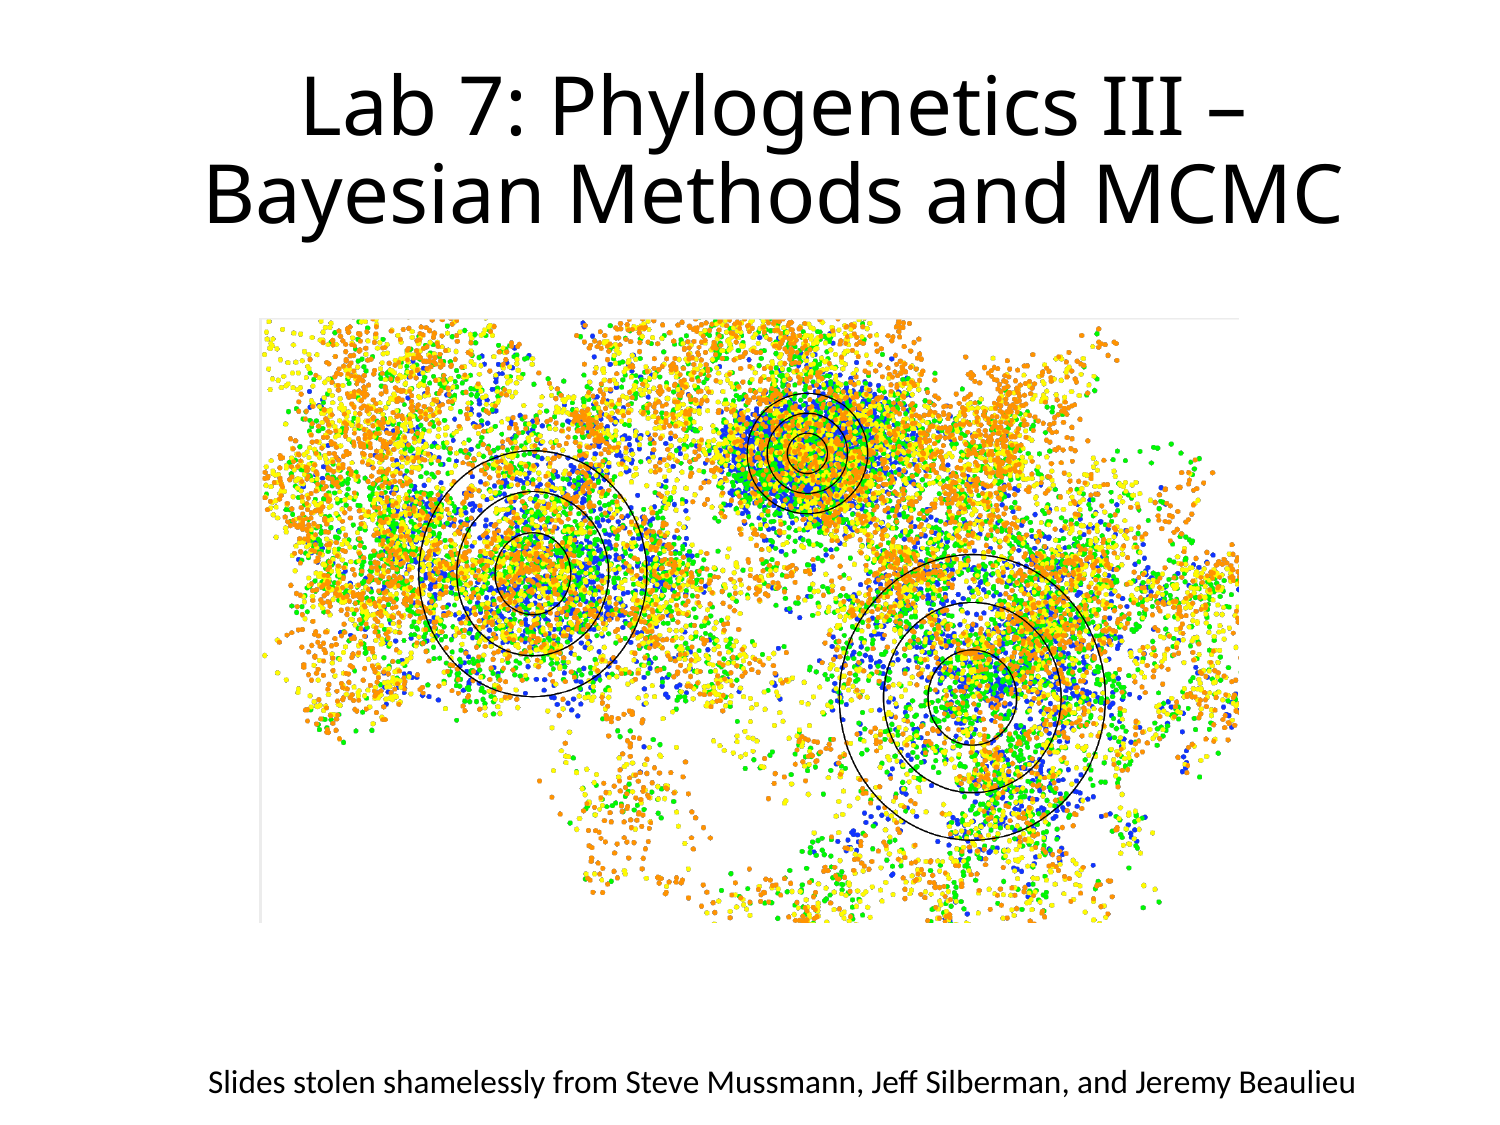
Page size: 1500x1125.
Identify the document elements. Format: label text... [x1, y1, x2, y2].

text_box Slides stolen shamelessly from Steve Mussmann, Jeff Silberman, and Jeremy Beaulieu [193, 1052, 1373, 1108]
picture [259, 318, 1239, 923]
title Lab 7: Phylogenetics III – Bayesian Methods and MCMC [124, 56, 1423, 249]
